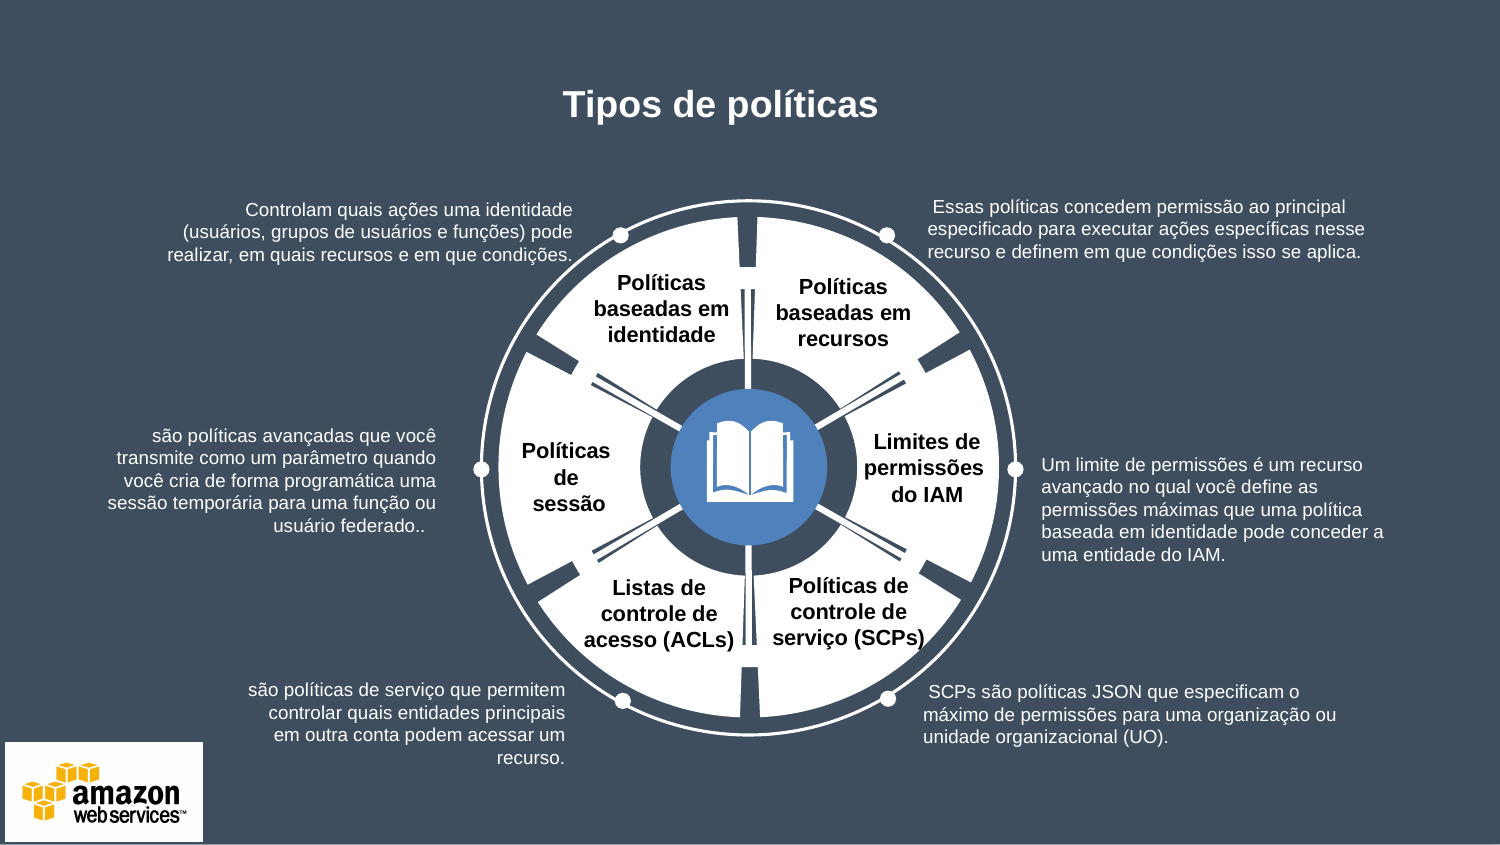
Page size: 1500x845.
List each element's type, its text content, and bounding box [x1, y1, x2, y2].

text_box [498, 216, 1000, 718]
text_box Tipos de políticas [547, 68, 936, 133]
picture [5, 742, 204, 842]
text_box Um limite de permissões é um recurso avançado no qual você define as permissões máximas que uma política baseada em identidade pode conceder a uma entidade do IAM. [1027, 444, 1425, 573]
text_box são políticas avançadas que você transmite como um parâmetro quando você cria de forma programática uma sessão temporária para uma função ou usuário federado.. [66, 416, 451, 544]
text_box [473, 200, 1024, 736]
text_box Controlam quais ações uma identidade (usuários, grupos de usuários e funções) pode realizar, em quais recursos e em que condições. [144, 190, 588, 273]
text_box são políticas de serviço que permitem controlar quais entidades principais em outra conta podem acessar um recurso. [231, 670, 580, 776]
text_box [0, 0, 1500, 845]
text_box Essas políticas concedem permissão ao principal especificado para executar ações específicas nesse recurso e definem em que condições isso se aplica. [912, 187, 1425, 270]
text_box SCPs são políticas JSON que especificam o máximo de permissões para uma organização ou unidade organizacional (UO). [908, 672, 1353, 755]
